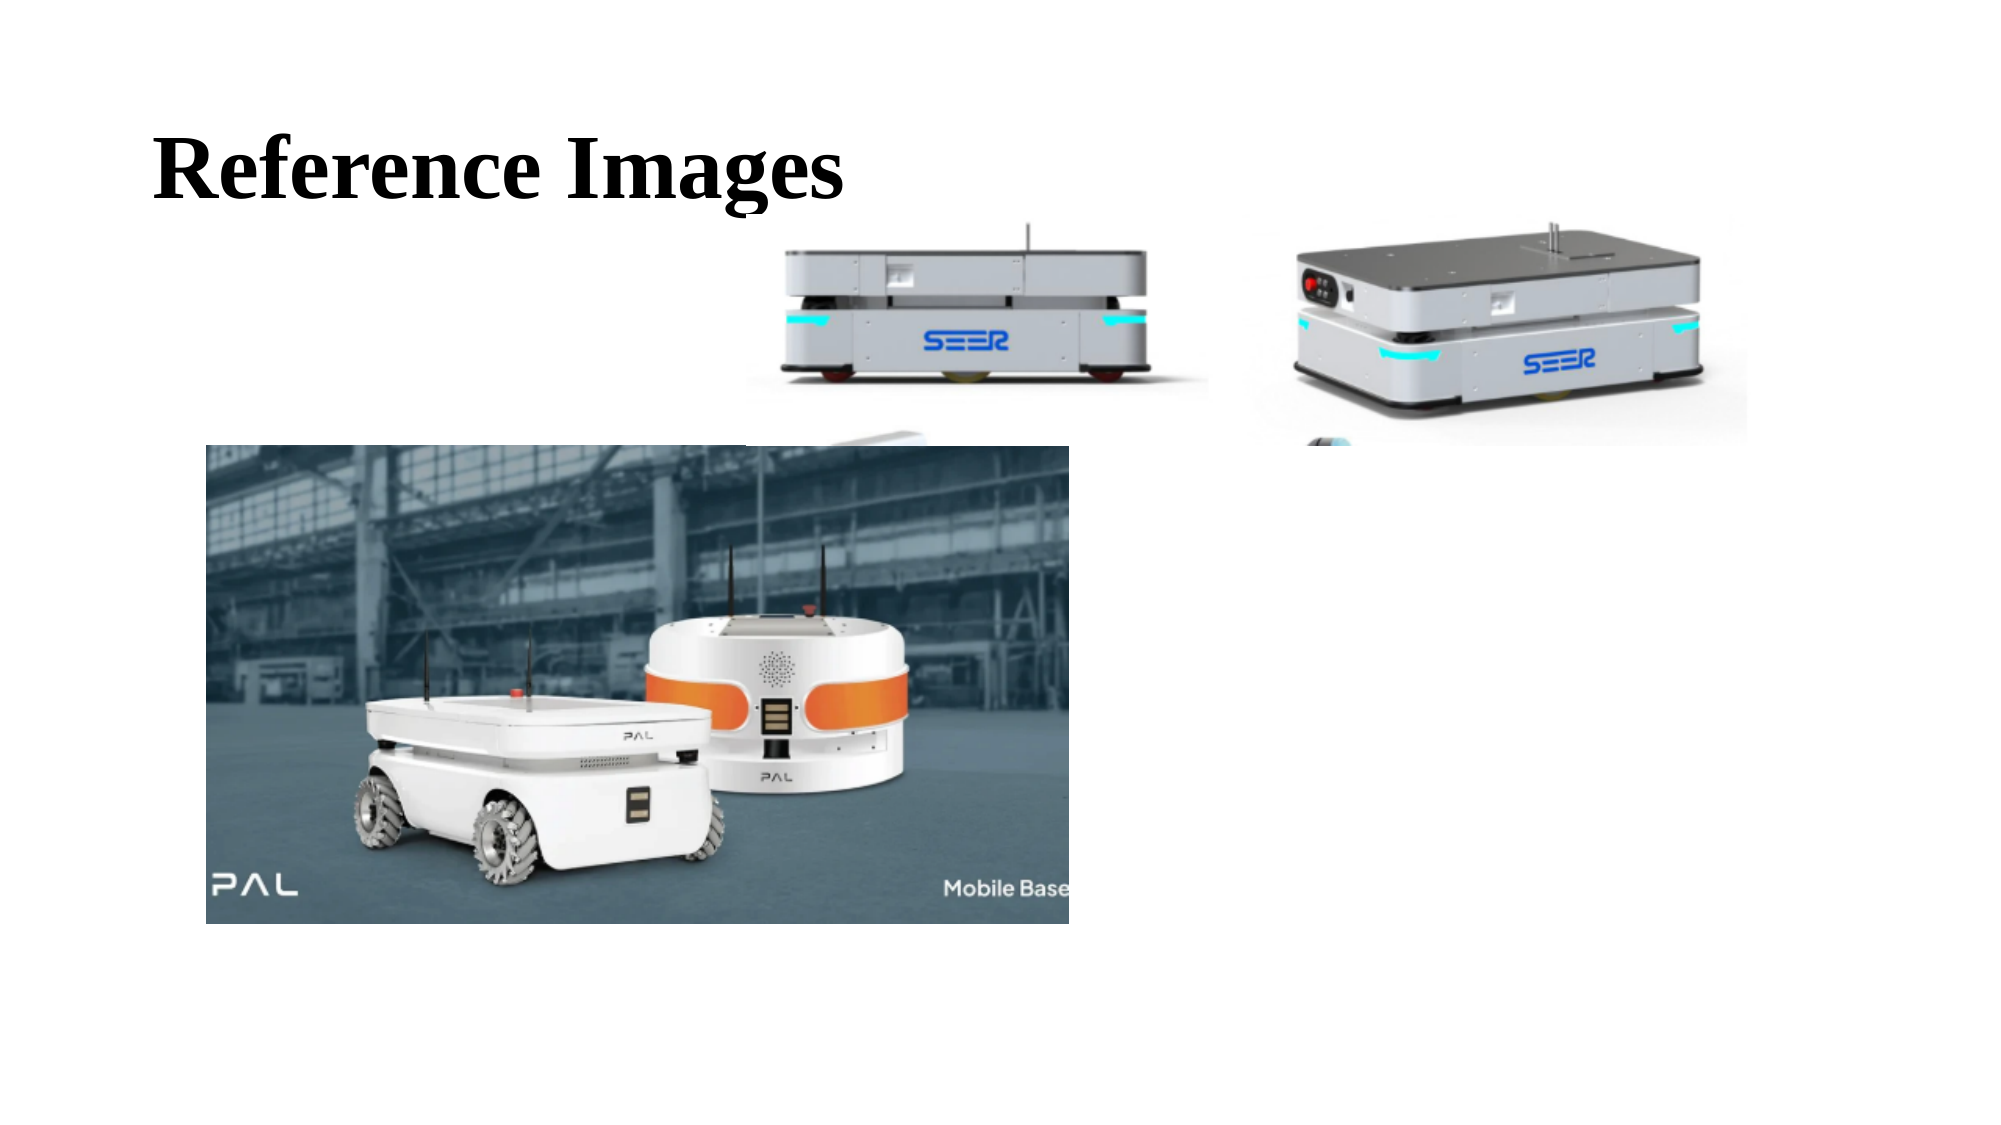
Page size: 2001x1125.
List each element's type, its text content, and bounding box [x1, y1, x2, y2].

picture [206, 214, 1794, 925]
title Reference Images [137, 59, 1863, 278]
